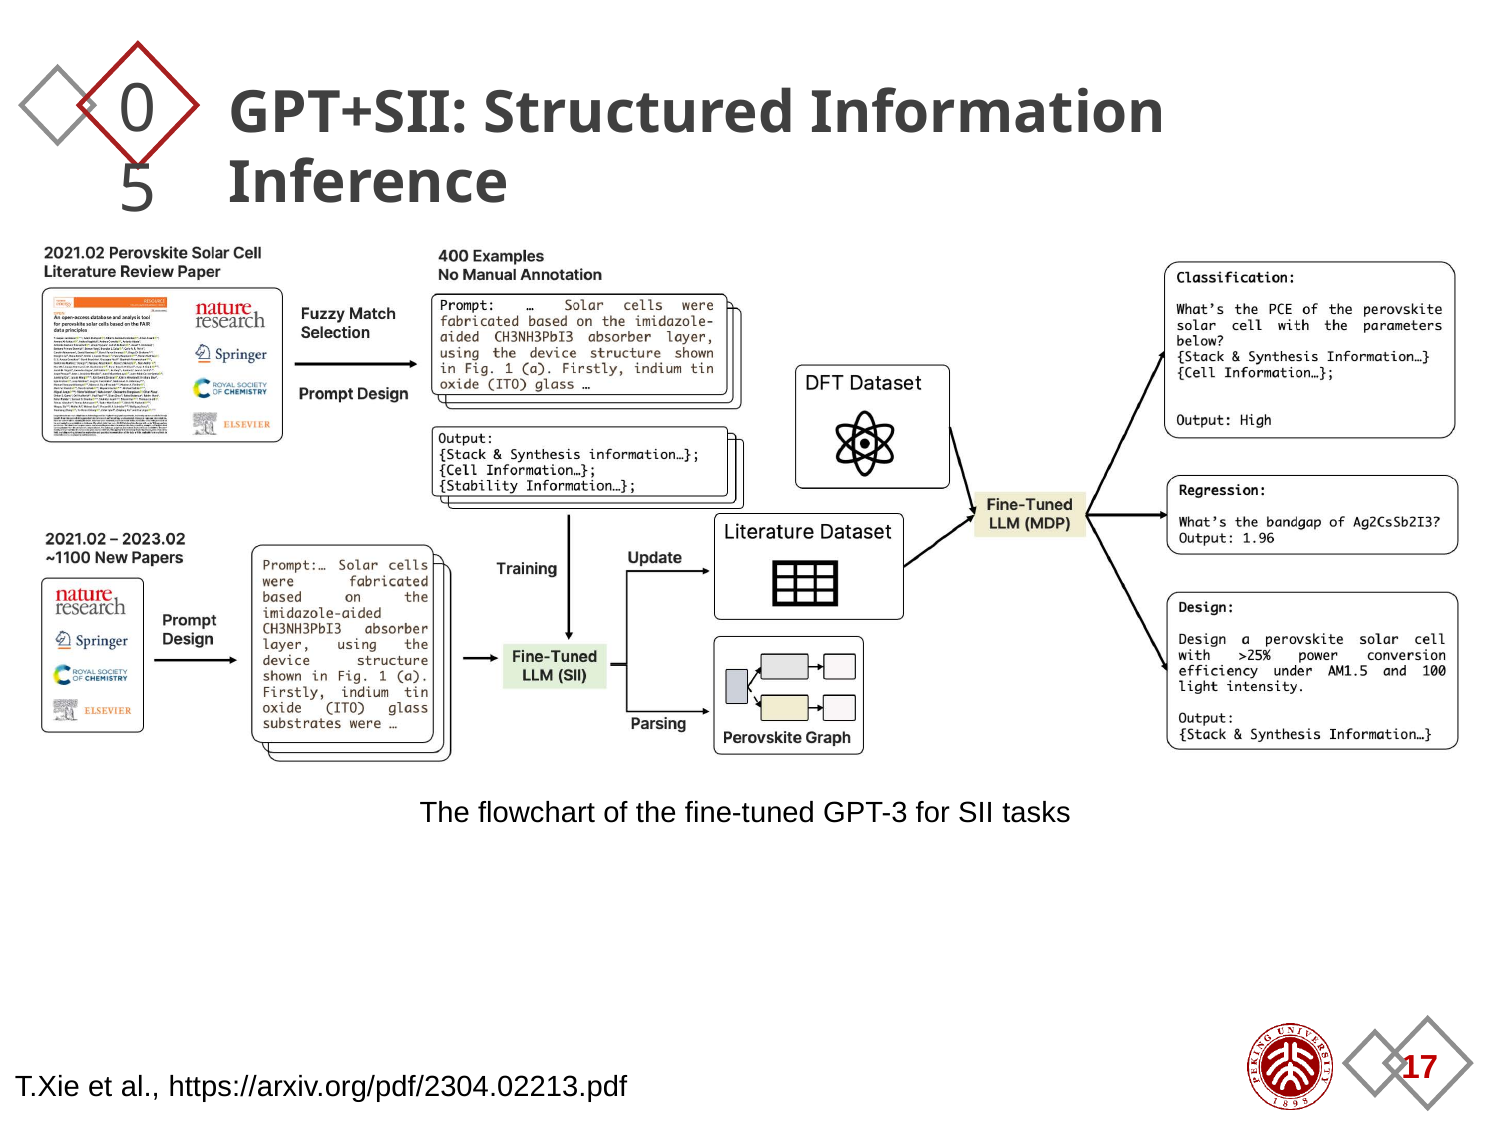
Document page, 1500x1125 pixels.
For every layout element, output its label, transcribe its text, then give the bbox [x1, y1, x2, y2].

text_box T.Xie et al., https://arxiv.org/pdf/2304.02213.pdf [0, 1059, 1160, 1110]
picture [32, 225, 1468, 765]
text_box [21, 43, 1471, 1108]
